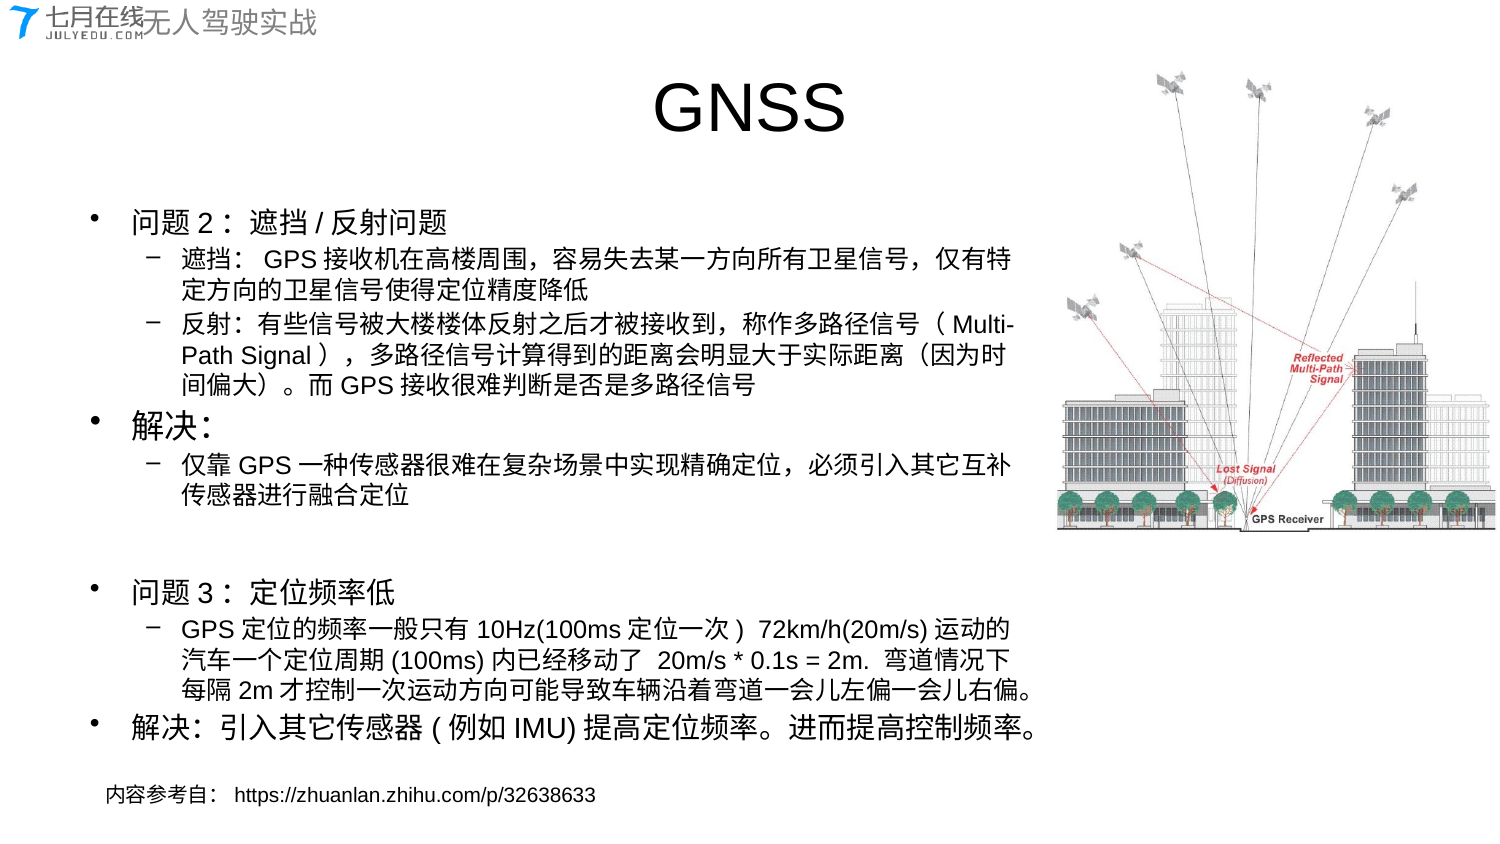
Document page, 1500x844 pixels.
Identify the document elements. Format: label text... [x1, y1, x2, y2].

picture [1055, 70, 1497, 532]
list 问题2：遮挡/反射问题 遮挡：GPS接收机在高楼周围，容易失去某一方向所有卫星信号，仅有特定方向的卫星信号使得定位精度降低 反射：有些信号被大楼楼体反射之后才被接收到，称作多路径信号（Multi-Path Signal），多路径信号计算得到的距离会明显大于实际距离（因为时间偏大）。而GPS接收很难判断是否是多路径信号 解决： 仅靠GPS一种传感器很难在复杂场景中实现精确定位，必须引入其它互补传感器进行融合定位 问题3：定位频率低 GPS定位的频率一般只有10Hz(100ms定位一次) 72km/h(20m/s)运动的汽车一个定位周期(100ms)内已经移动了 20m/s * 0.1s = 2m. 弯道情况下每隔2m才控制一次运动方向可能导致车辆沿着弯道一会儿左偏一会儿右偏。 解决：引入其它传感器(例如IMU)提高定位频率。进而提高控制频率。 [74, 196, 1046, 754]
title GNSS [74, 33, 1426, 175]
picture [7, 3, 144, 41]
text_box 内容参考自：https://zhuanlan.zhihu.com/p/32638633 [90, 774, 812, 815]
